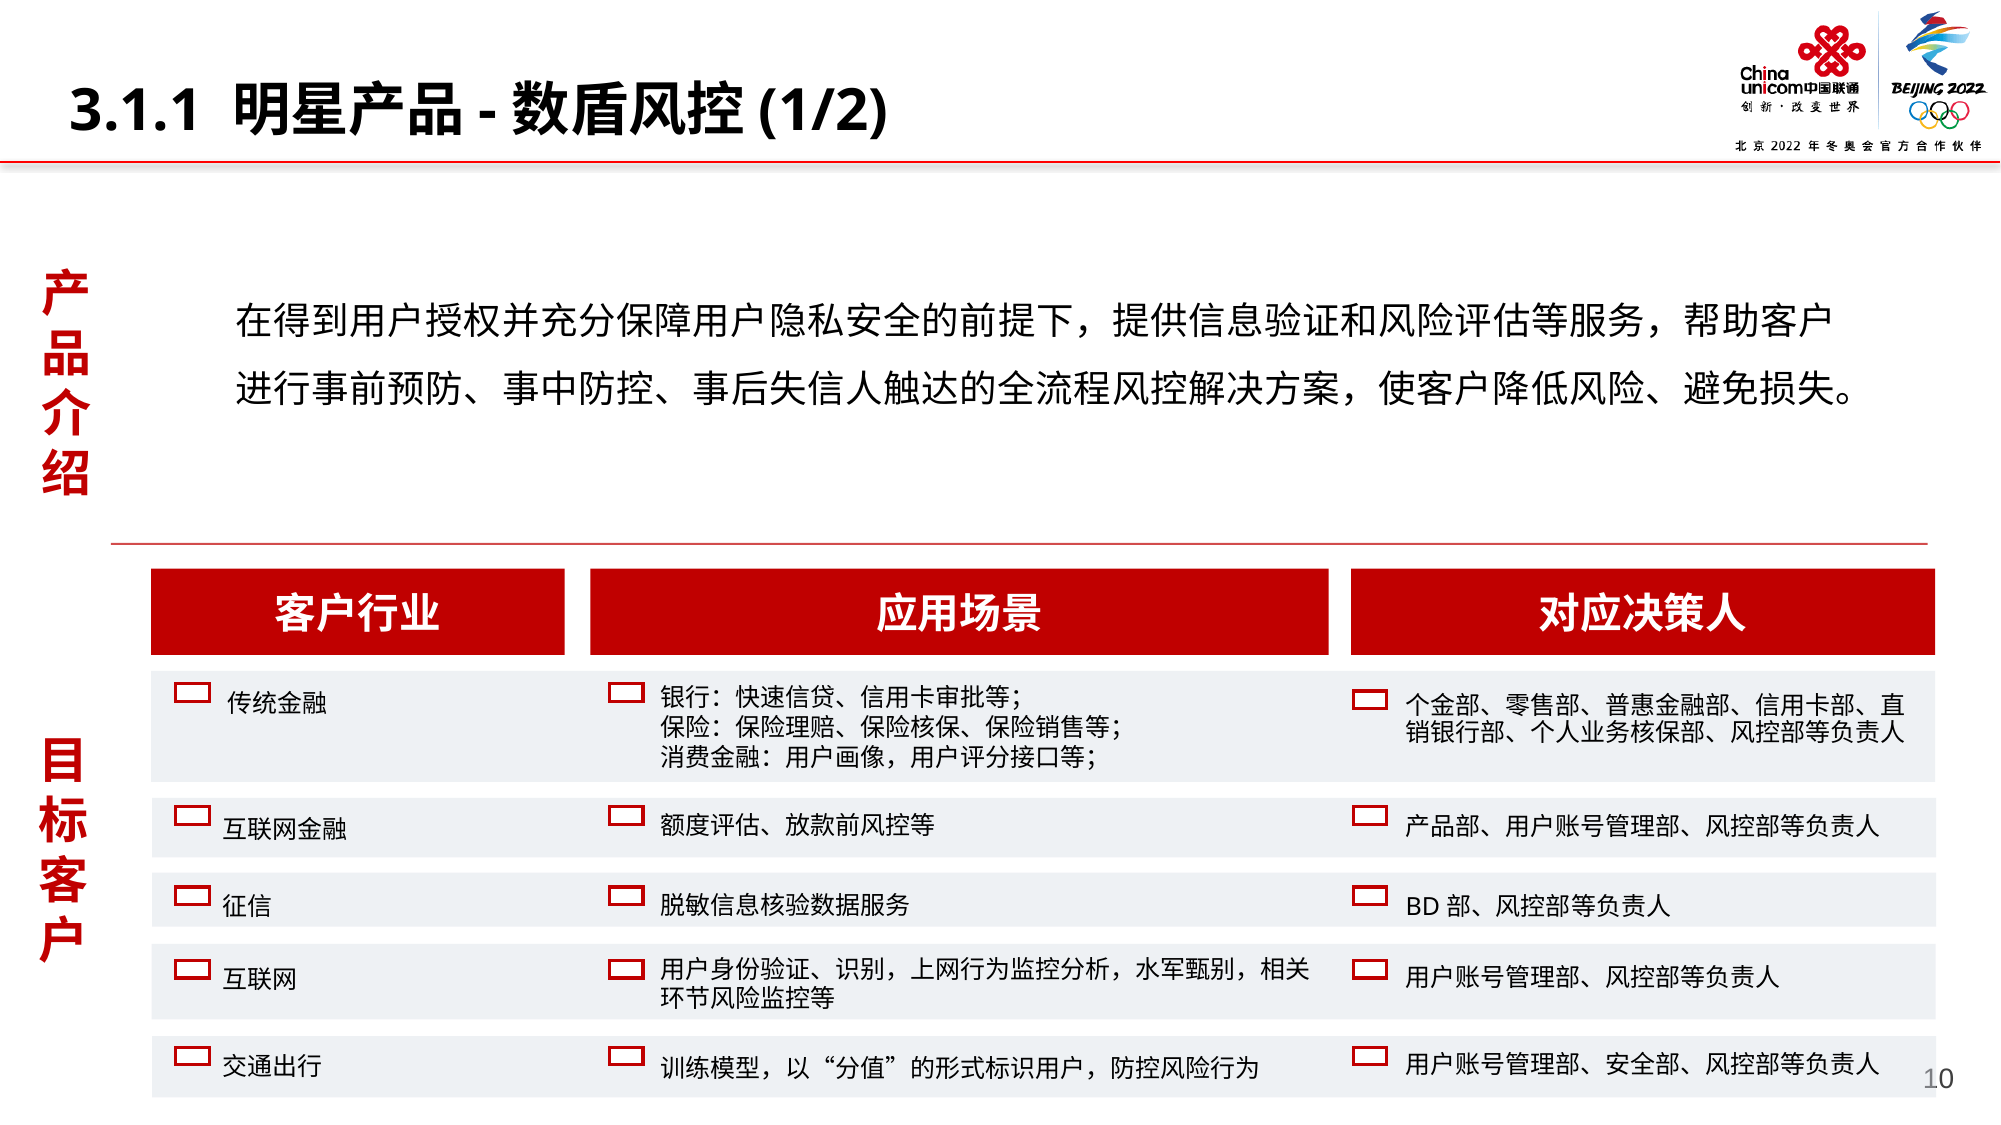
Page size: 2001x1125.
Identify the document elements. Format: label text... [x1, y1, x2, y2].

text_box 在得到用户授权并充分保障用户隐私安全的前提下，提供信息验证和风险评估等服务，帮助客户进行事前预防、事中防控、事后失信人触达的全流程风控解决方案，使客户降低风险、避免损失。 [220, 267, 1851, 417]
text_box 3.1.1 明星产品-数盾风控(1/2) [70, 54, 1722, 143]
text_box 产品介绍 [20, 253, 114, 509]
text_box 目标客户 [17, 721, 111, 977]
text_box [151, 568, 1941, 1110]
picture [1729, 7, 1993, 158]
